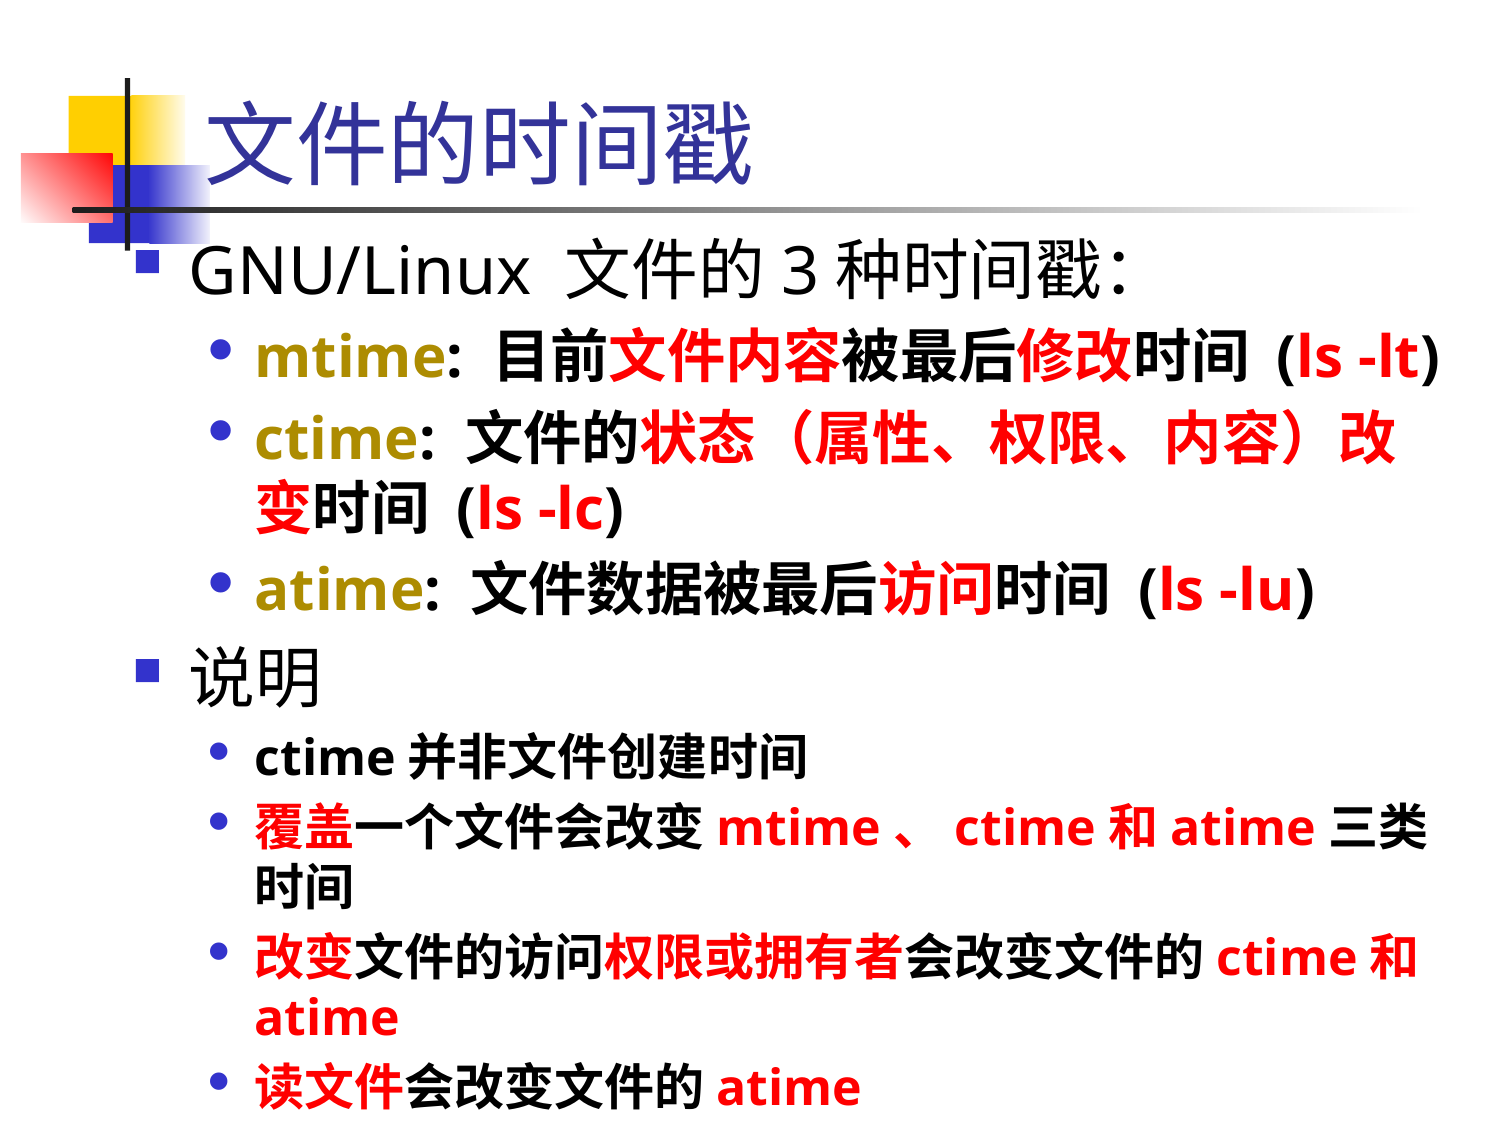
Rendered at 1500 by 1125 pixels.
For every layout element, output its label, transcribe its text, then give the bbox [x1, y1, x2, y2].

title 文件的时间戳 [189, 31, 1468, 205]
list GNU/Linux 文件的3种时间戳： mtime: 目前文件内容被最后修改时间 (ls -lt) ctime: 文件的状态（属性、权限、内容）改变时间 (ls -lc) atime: 文件数据被最后访问时间 (ls -lu) 说明 ctime并非文件创建时间 覆盖一个文件会改变mtime、ctime和atime三类时间 改变文件的访问权限或拥有者会改变文件的ctime和atime 读文件会改变文件的atime [117, 219, 1468, 1042]
